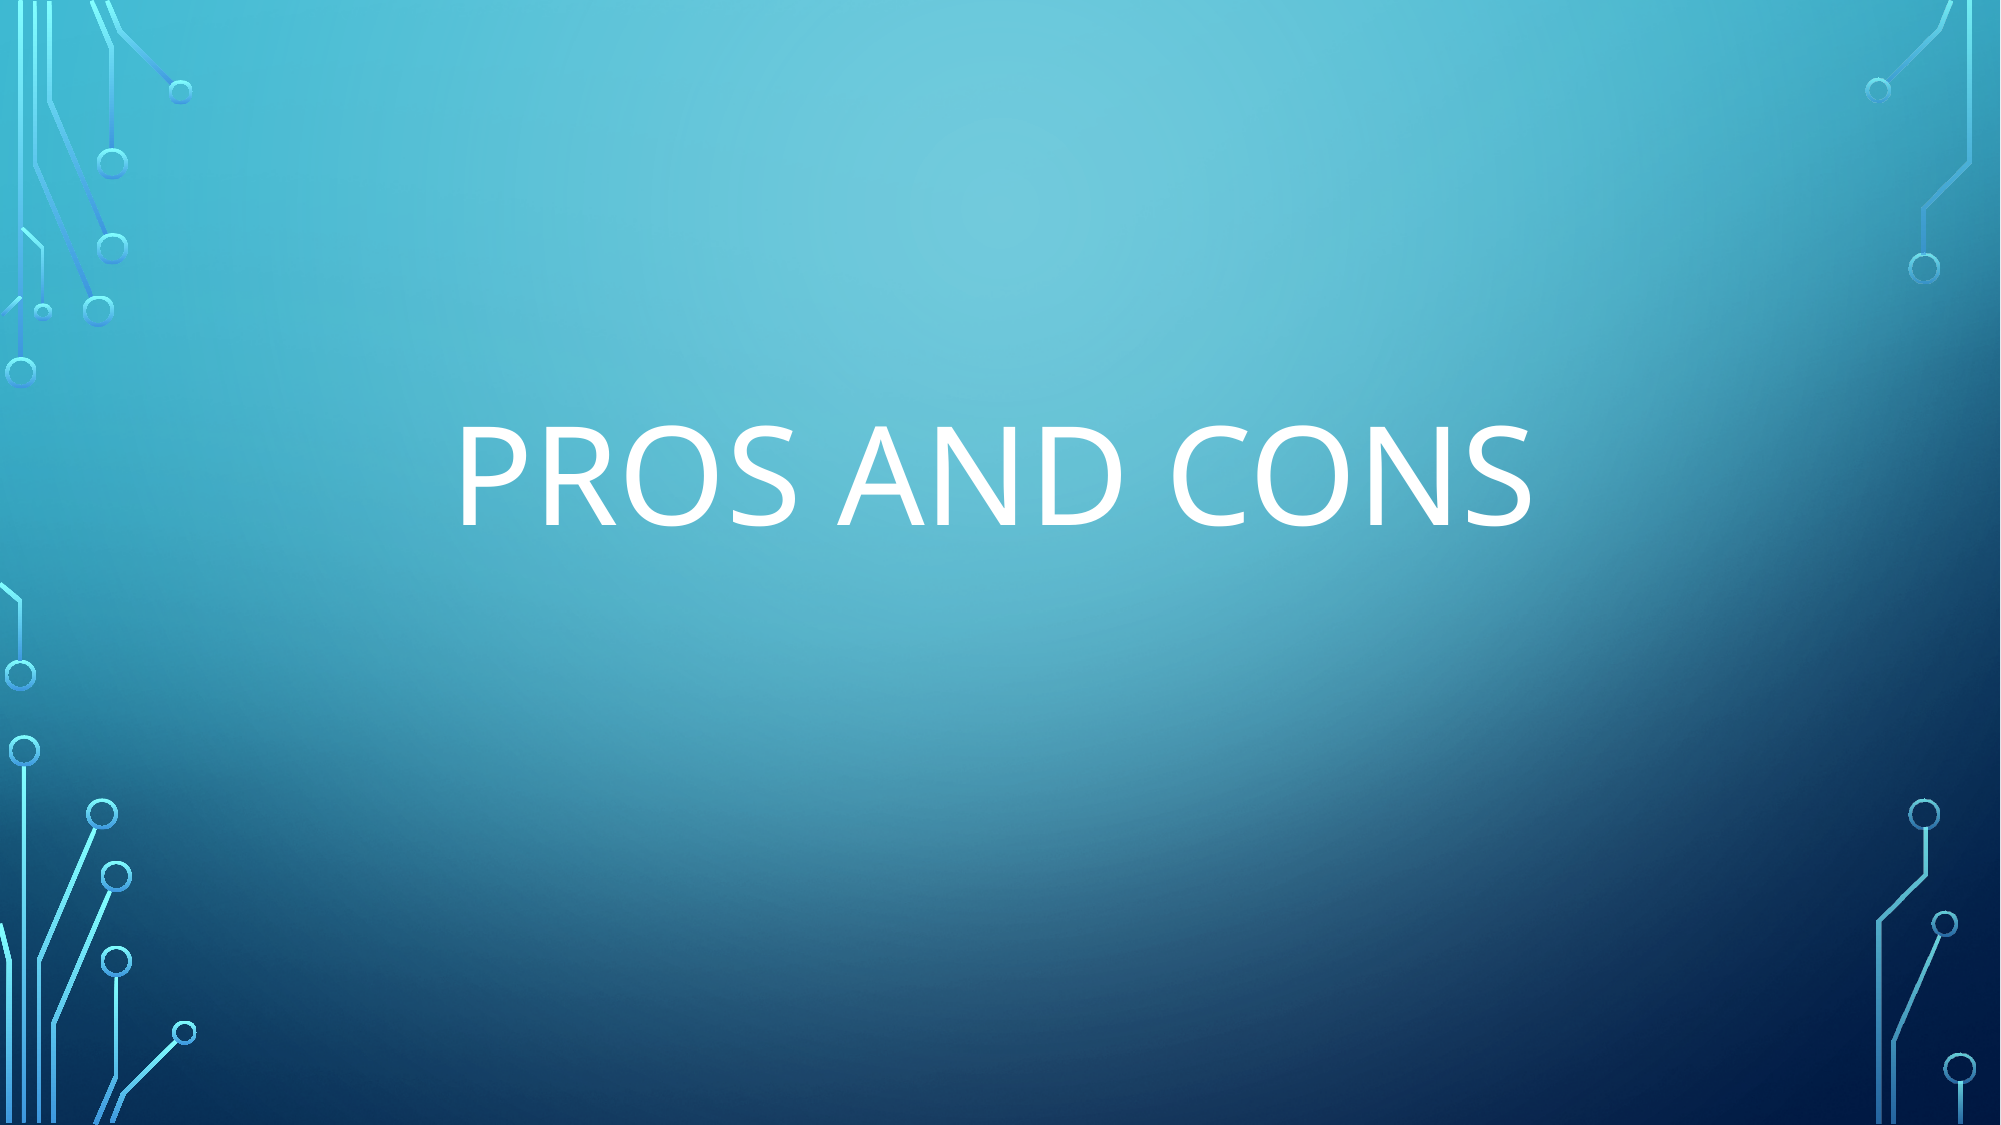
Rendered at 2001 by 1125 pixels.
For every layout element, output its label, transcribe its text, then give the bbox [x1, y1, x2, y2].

text_box PROS AND CONS [435, 380, 1589, 561]
